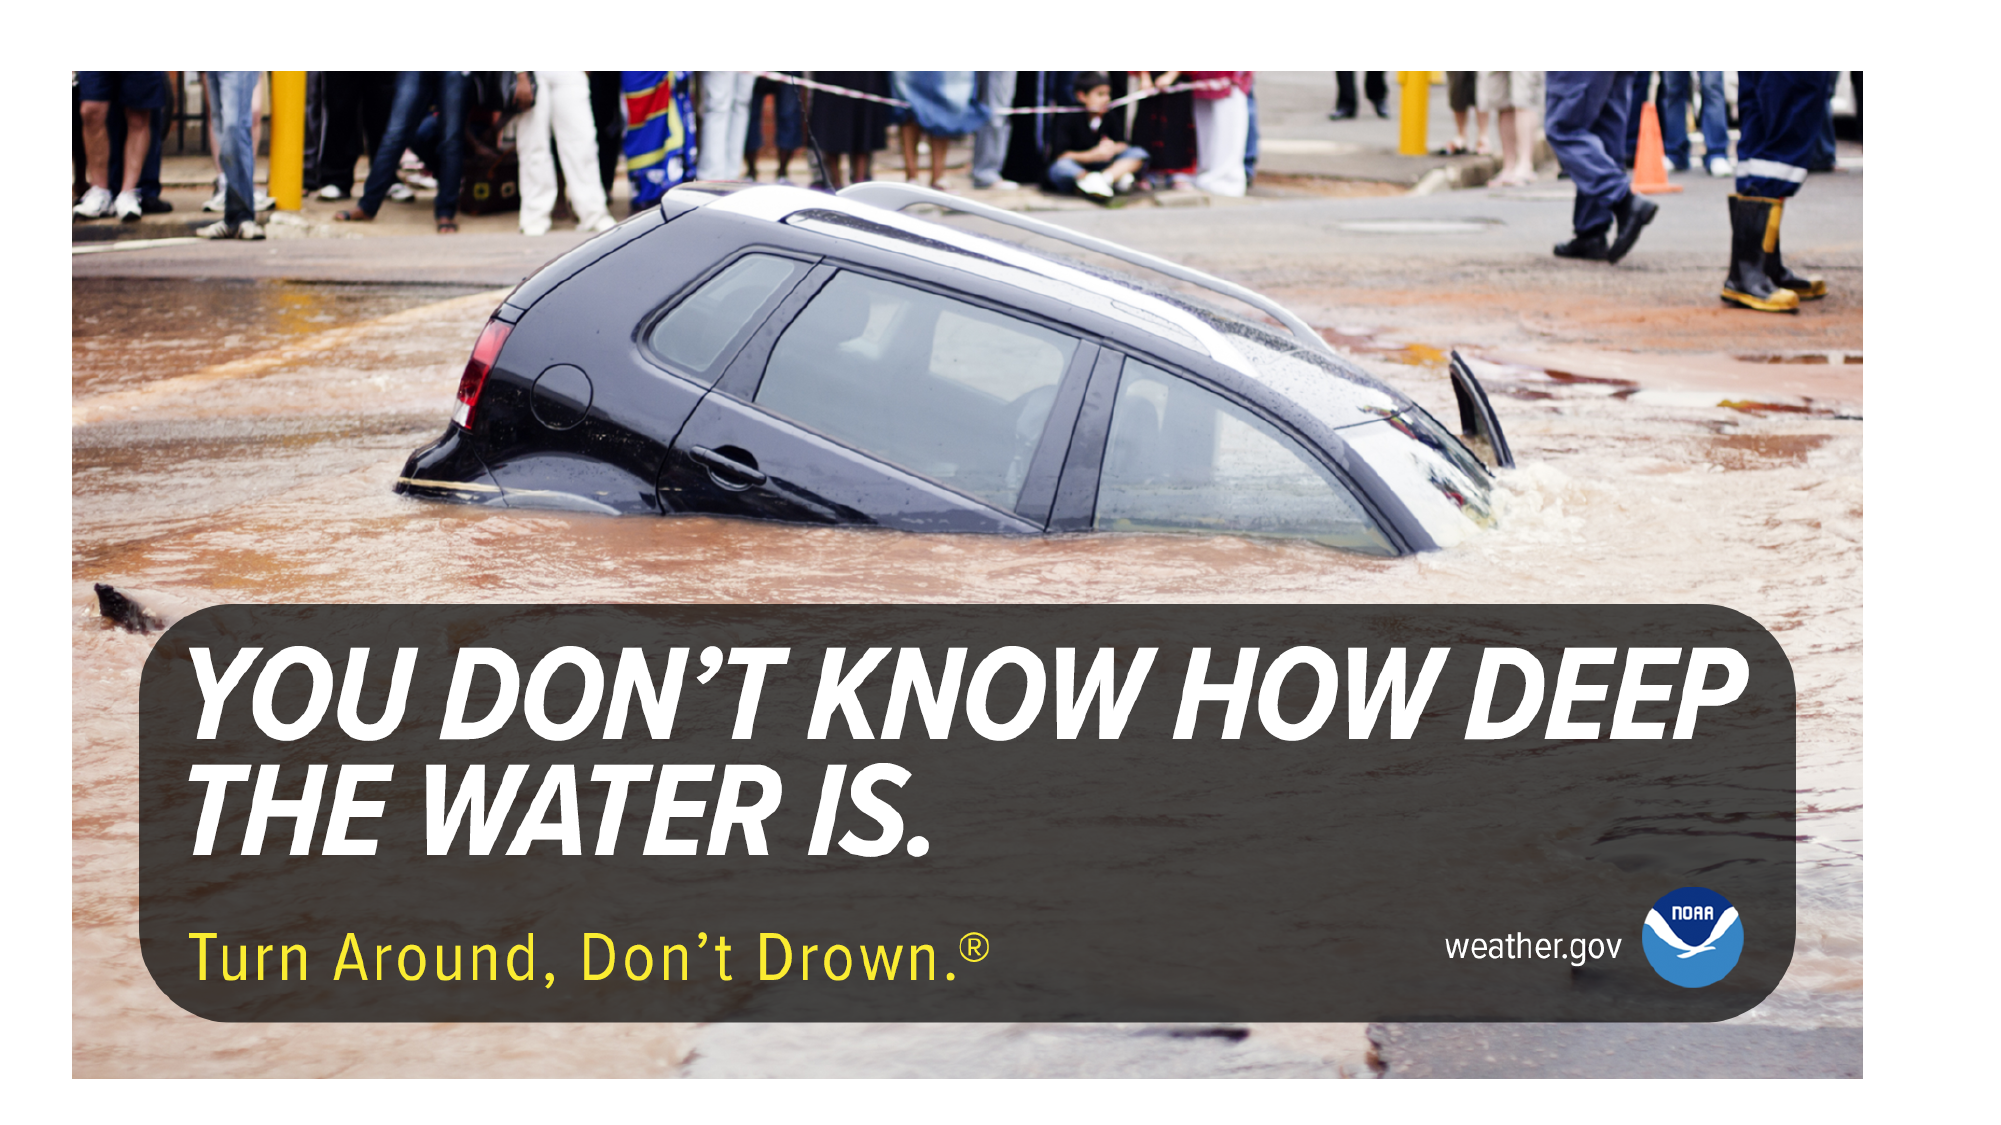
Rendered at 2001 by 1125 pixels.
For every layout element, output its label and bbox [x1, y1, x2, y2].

picture [72, 71, 1863, 1079]
